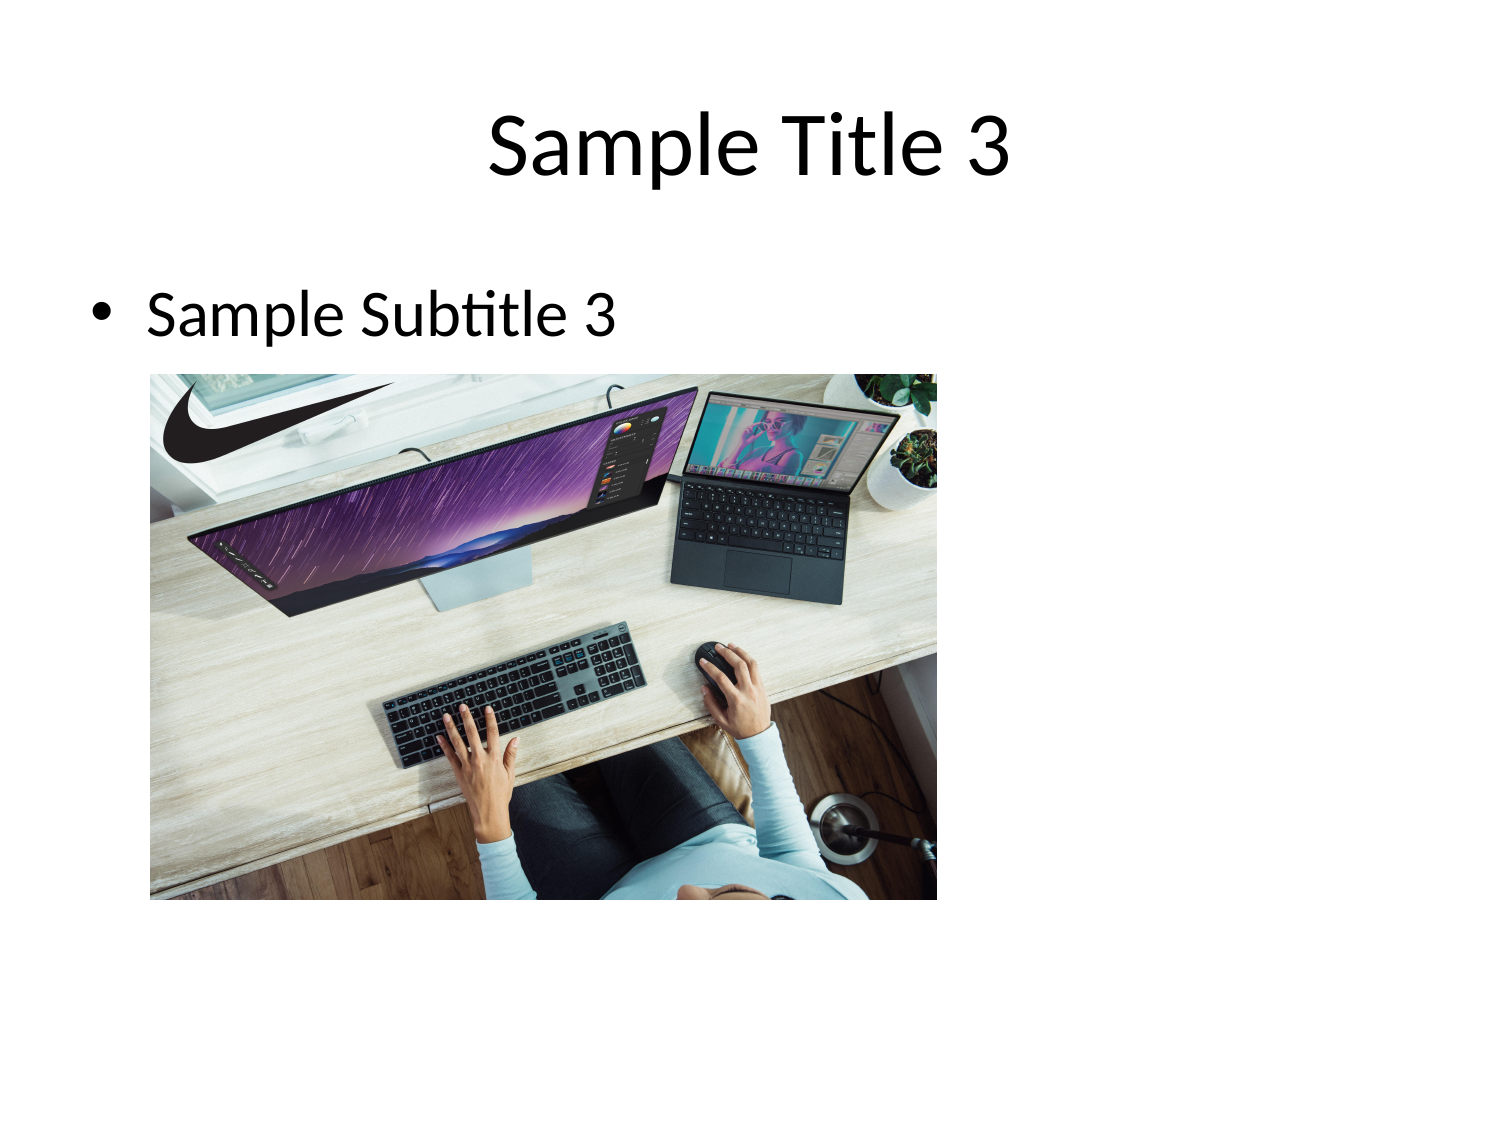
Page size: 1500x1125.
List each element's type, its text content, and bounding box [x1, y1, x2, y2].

title Sample Title 3 [75, 45, 1425, 233]
picture [149, 374, 937, 901]
list Sample Subtitle 3 [75, 262, 1425, 1005]
